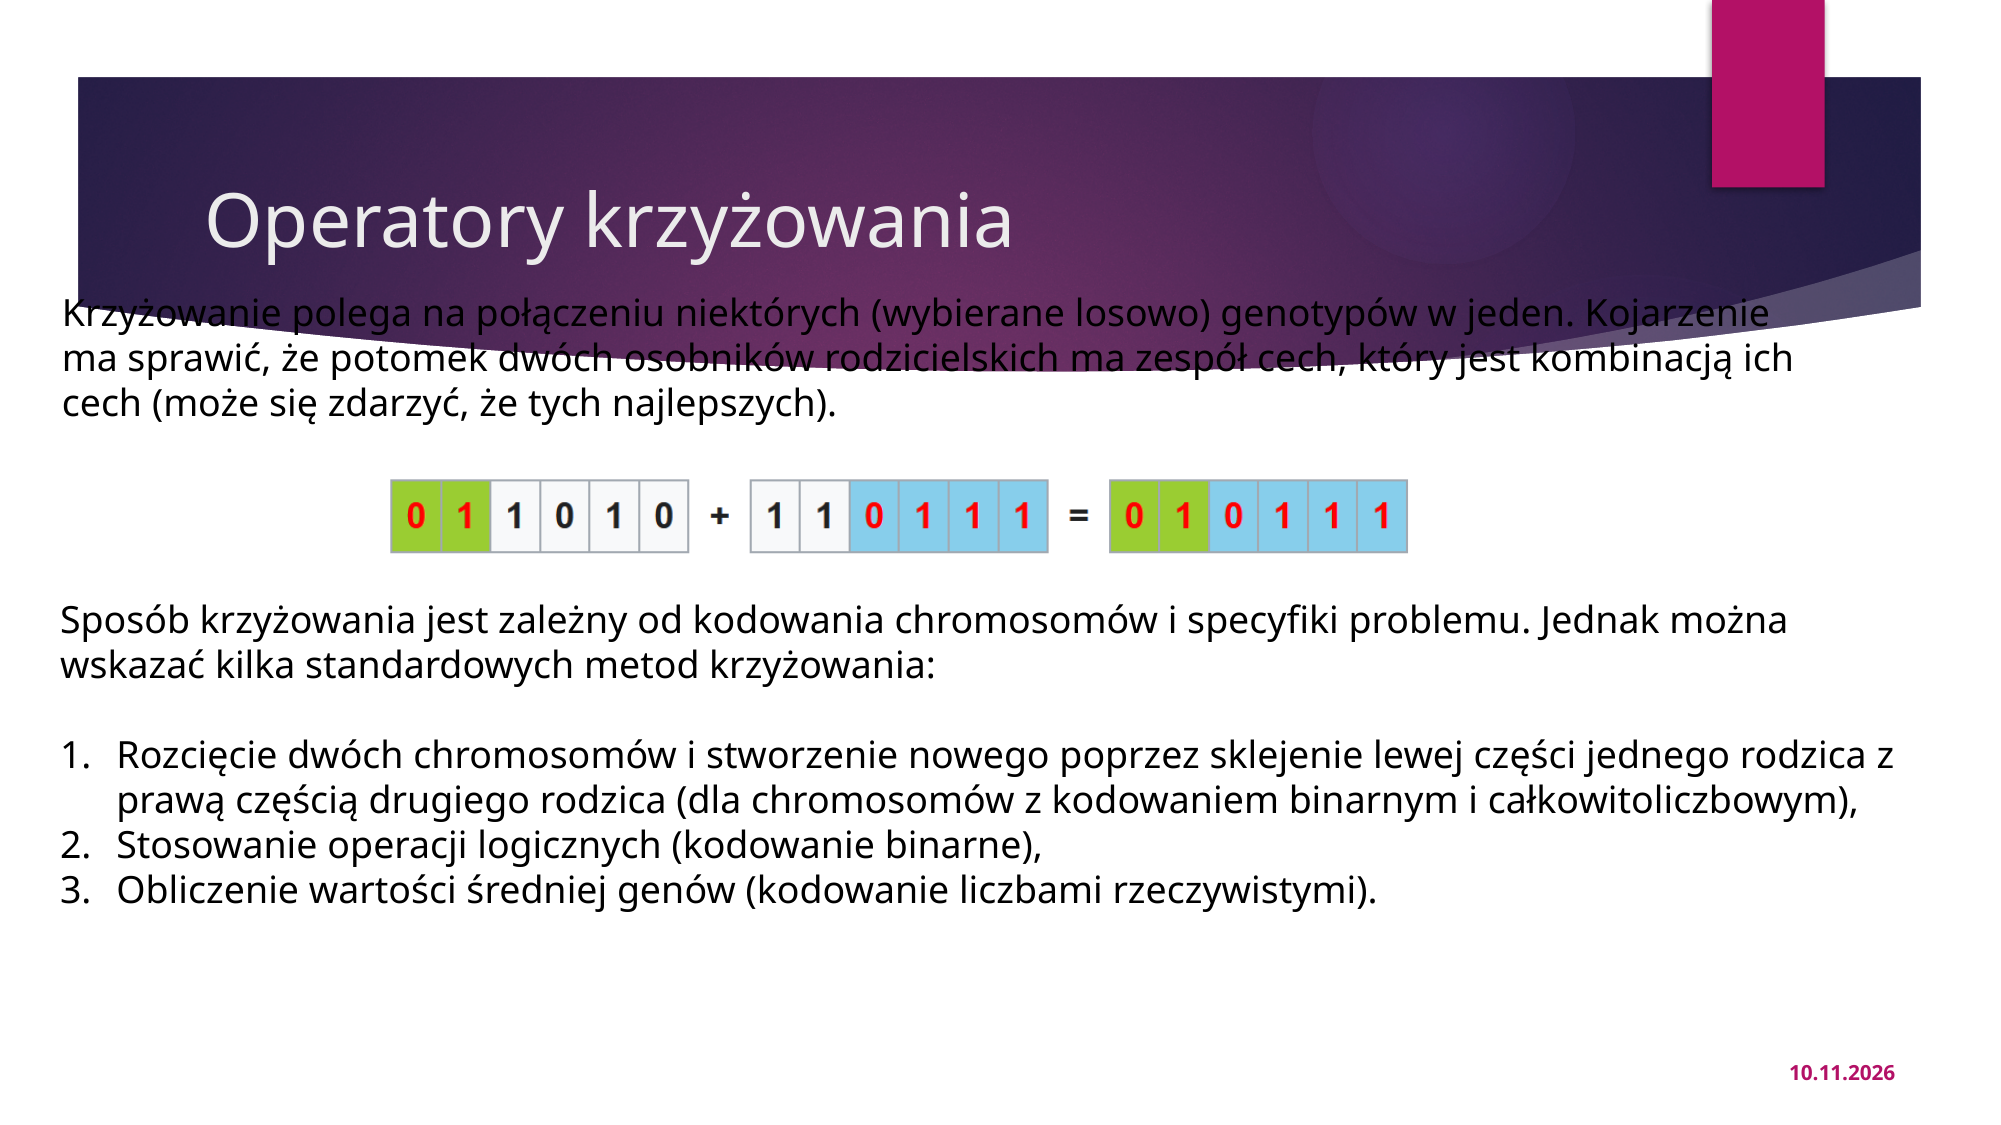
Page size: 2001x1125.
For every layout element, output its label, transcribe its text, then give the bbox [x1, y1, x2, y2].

text_box Sposób krzyżowania jest zależny od kodowania chromosomów i specyfiki problemu. Jednak można wskazać kilka standardowych metod krzyżowania: Rozcięcie dwóch chromosomów i stworzenie nowego poprzez sklejenie lewej części jednego rodzica z prawą częścią drugiego rodzica (dla chromosomów z kodowaniem binarnym i całkowitoliczbowym), Stosowanie operacji logicznych (kodowanie binarne), Obliczenie wartości średniej genów (kodowanie liczbami rzeczywistymi). [45, 543, 1953, 919]
title Operatory krzyżowania [189, 159, 1627, 276]
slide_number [1747, 1048, 1911, 1099]
picture [347, 442, 1440, 596]
text_box Krzyżowanie polega na połączeniu niektórych (wybierane losowo) genotypów w jeden. Kojarzenie ma sprawić, że potomek dwóch osobników rodzicielskich ma zespół cech, który jest kombinacją ich cech (może się zdarzyć, że tych najlepszych). [47, 281, 1836, 432]
